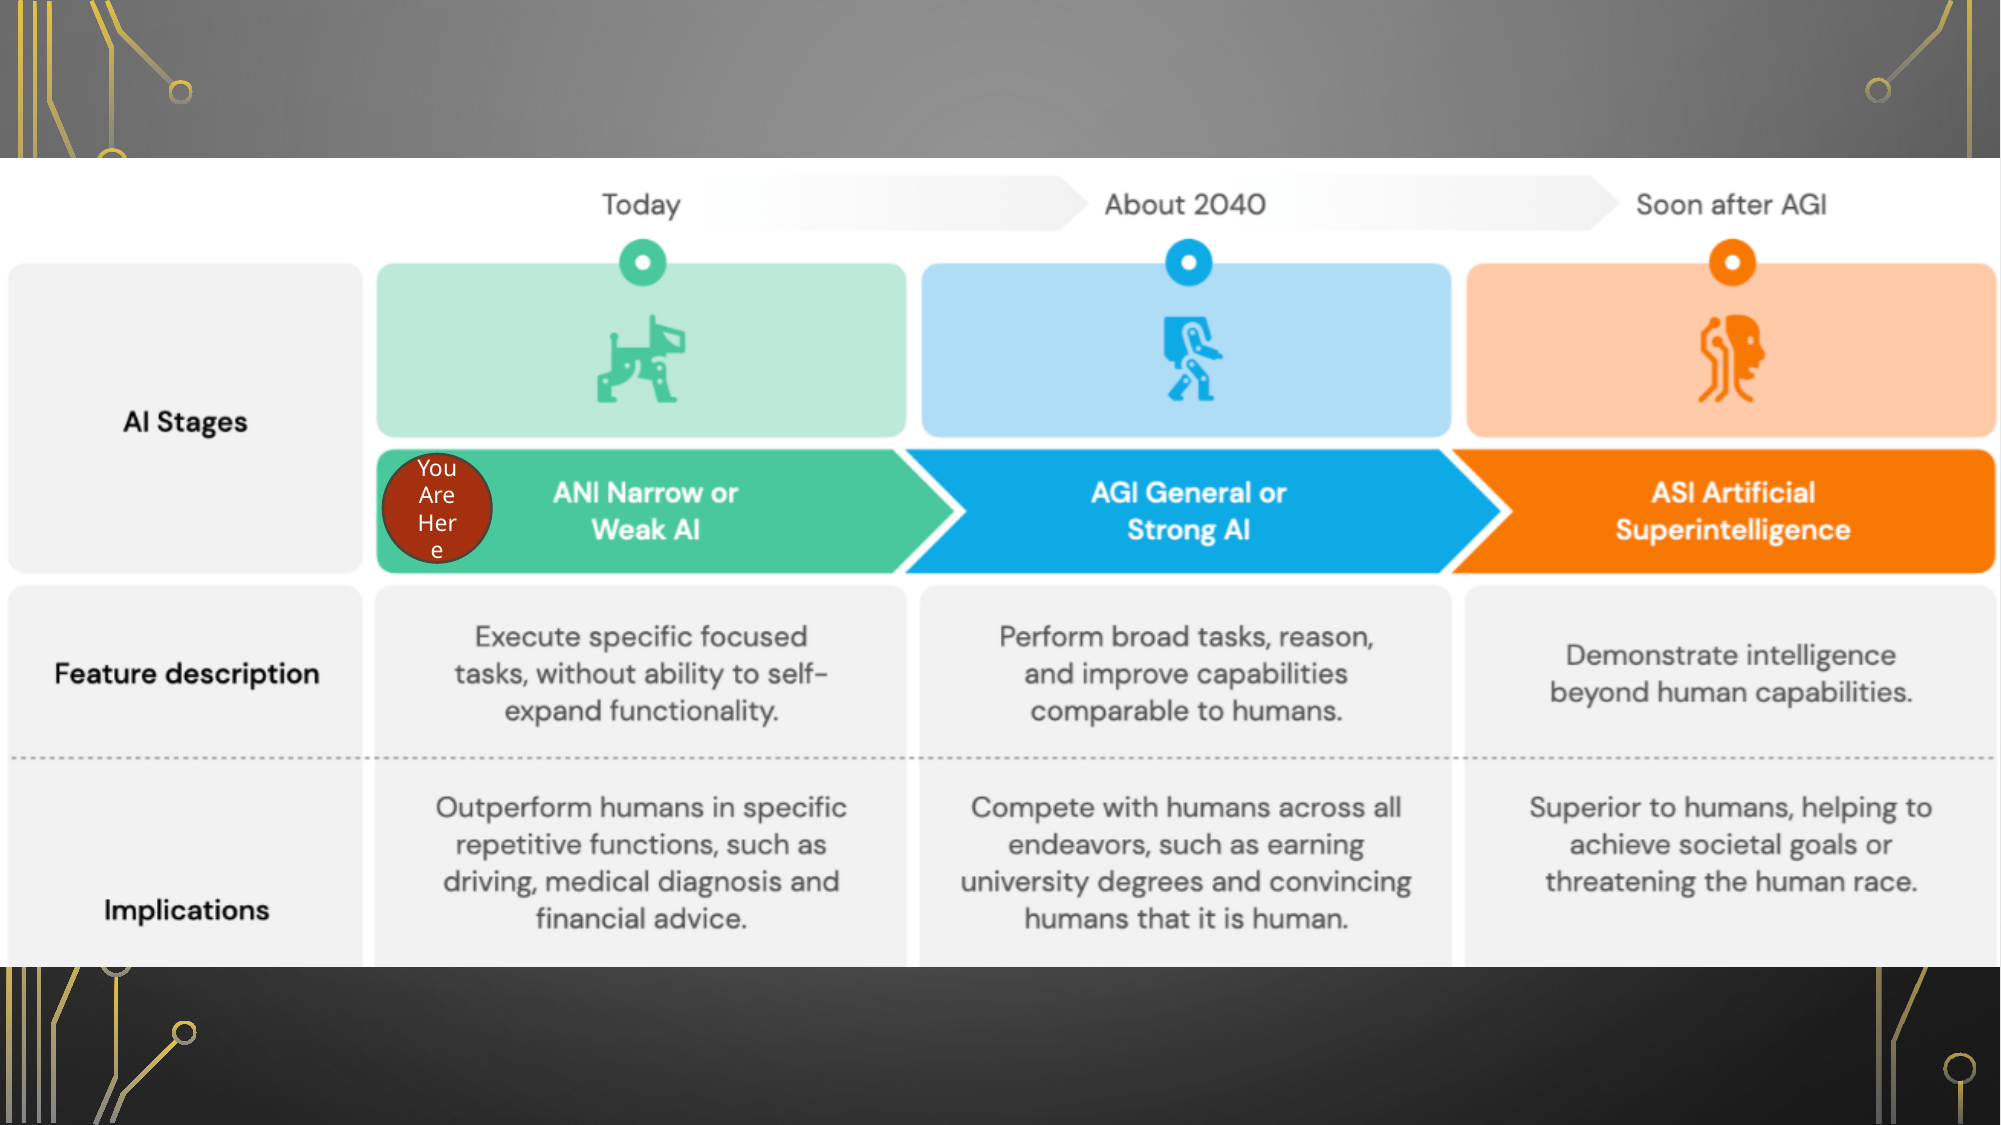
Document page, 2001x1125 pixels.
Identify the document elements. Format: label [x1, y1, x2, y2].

picture [0, 158, 2000, 967]
